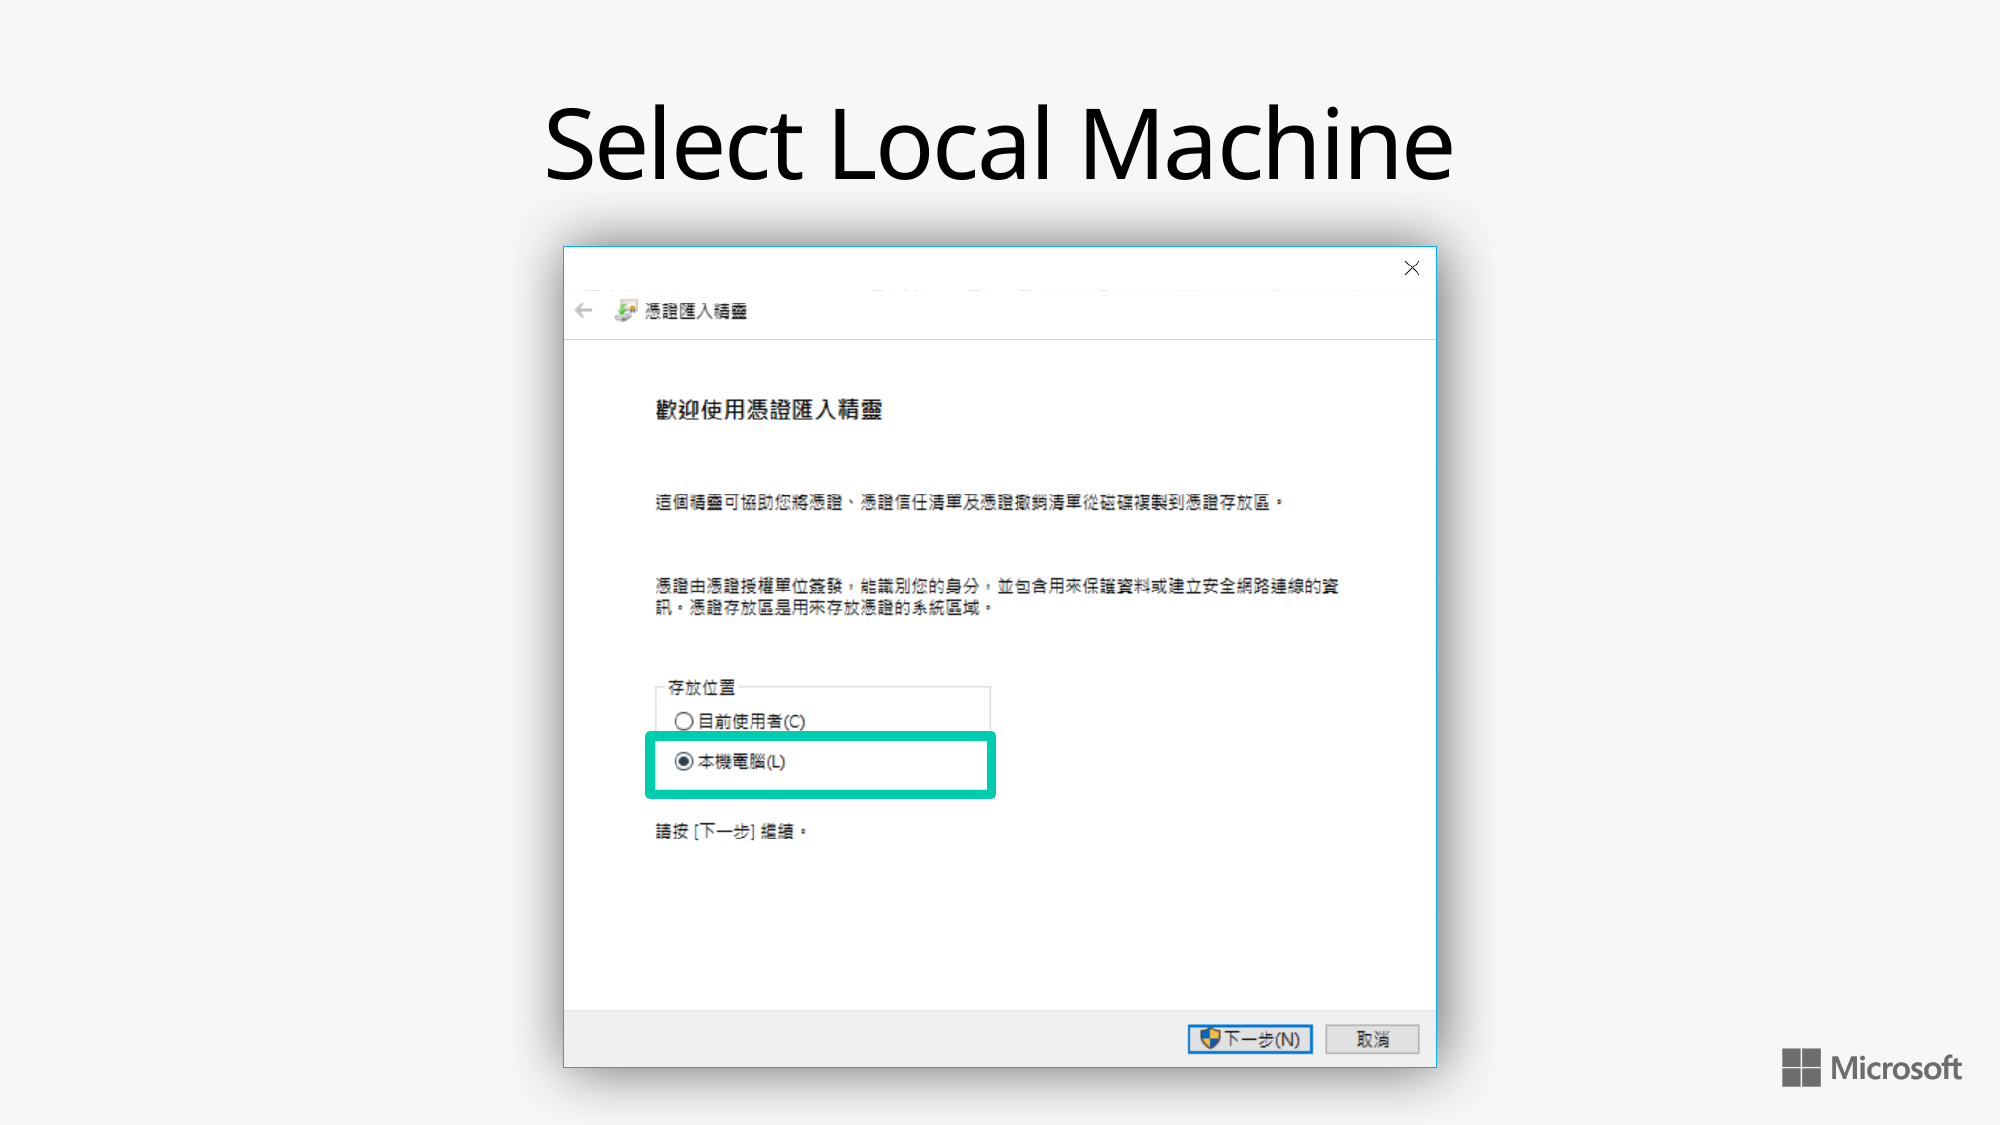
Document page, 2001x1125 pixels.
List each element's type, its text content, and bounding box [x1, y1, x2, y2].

picture [1744, 1010, 2000, 1125]
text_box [563, 246, 1437, 1068]
title Select Local Machine [44, 79, 1957, 228]
